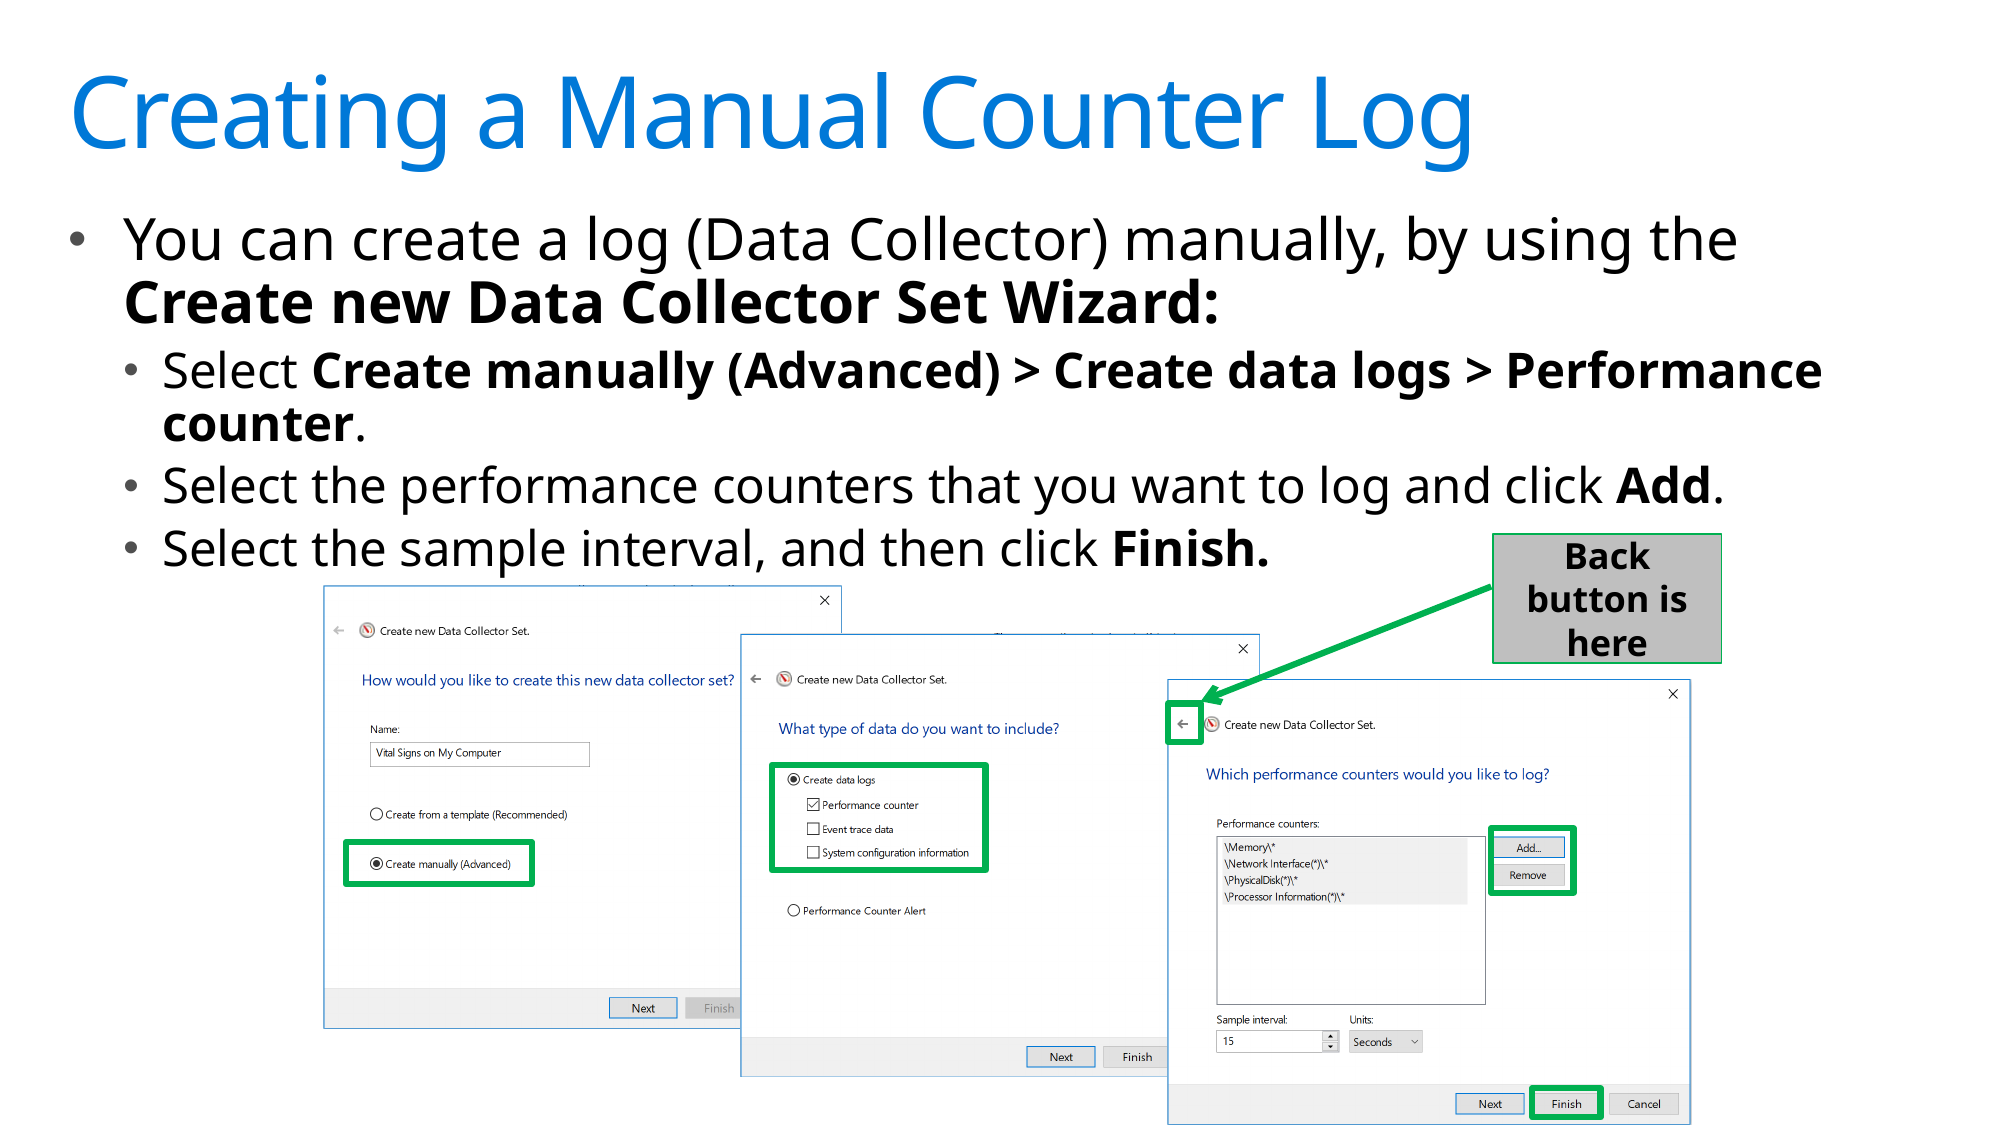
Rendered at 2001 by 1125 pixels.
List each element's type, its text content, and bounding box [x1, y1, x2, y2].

title Creating a Manual Counter Log [44, 47, 1957, 196]
text_box Back button is here [1492, 533, 1722, 664]
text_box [1200, 586, 1492, 702]
picture [322, 585, 1692, 1125]
list You can create a log (Data Collector) manually, by using the Create new Data Collector Set Wizard: Select Create manually (Advanced) > Create data logs > Performance counter. Select the performance counters that you want to log and click Add. Select the sample interval, and then click Finish. [44, 196, 1956, 507]
